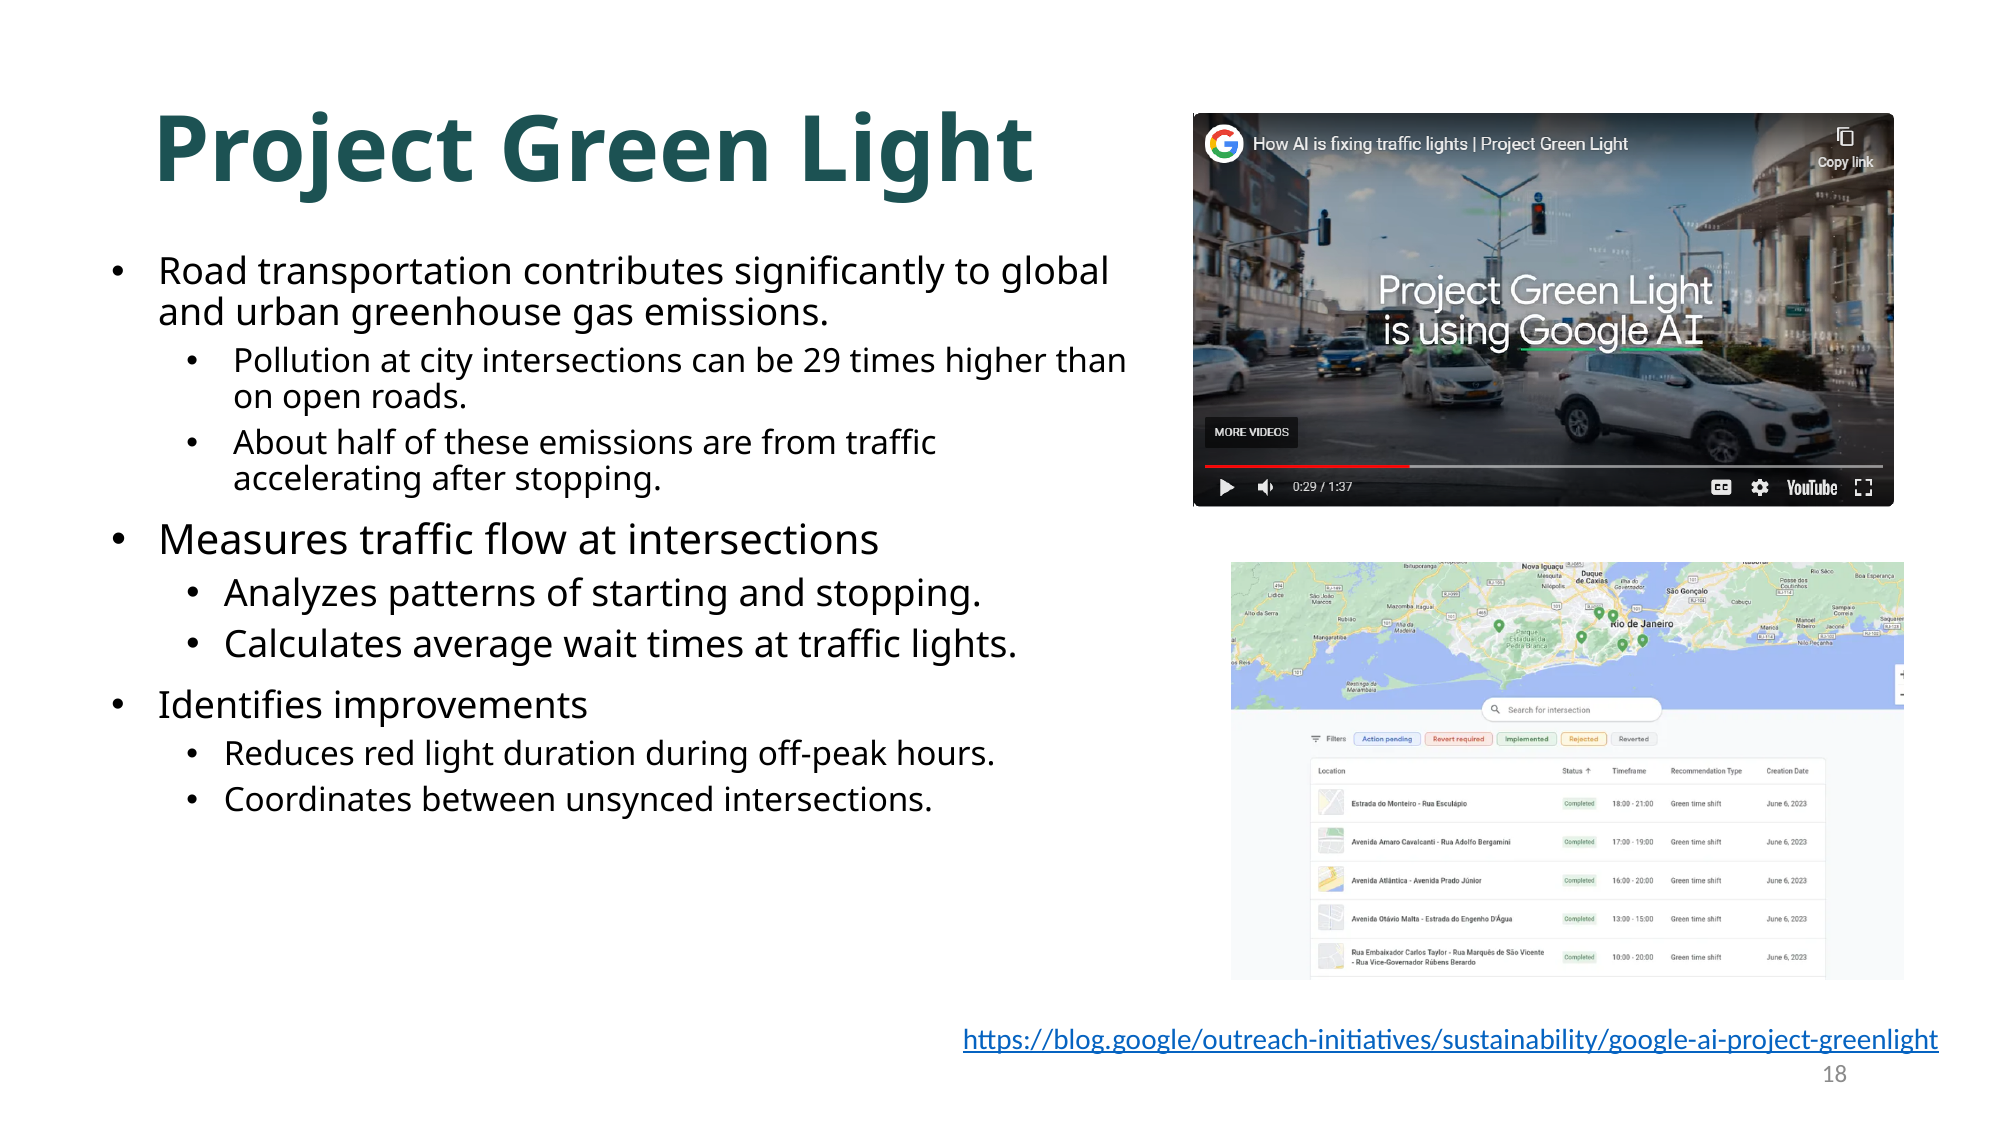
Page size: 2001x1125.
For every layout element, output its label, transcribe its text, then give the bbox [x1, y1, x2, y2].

slide_number 18 [1412, 1063, 1863, 1103]
picture [1189, 104, 1904, 521]
picture [1230, 562, 1904, 980]
title Project Green Light [137, 43, 1863, 261]
list Road transportation contributes significantly to global and urban greenhouse gas emissions. Pollution at city intersections can be 29 times higher than on open roads. About half of these emissions are from traffic accelerating after stopping. Measures traffic flow at intersections Analyzes patterns of starting and stopping. Calculates average wait times at traffic lights. Identifies improvements Reduces red light duration during off-peak hours. Coordinates between unsynced intersections. [96, 244, 1149, 959]
text_box https://blog.google/outreach-initiatives/sustainability/google-ai-project-greenlight [948, 1012, 2000, 1063]
